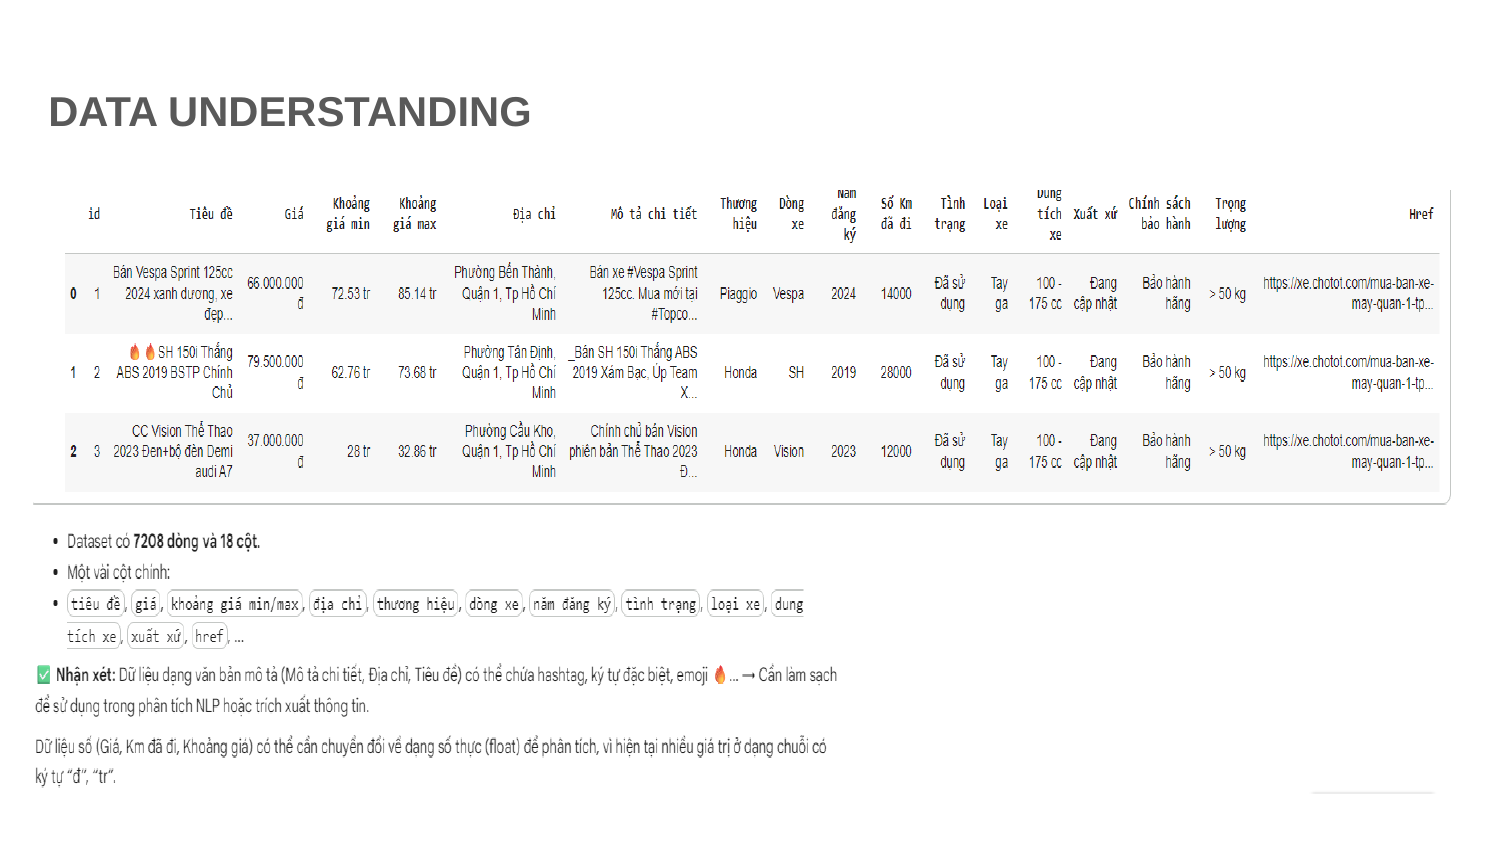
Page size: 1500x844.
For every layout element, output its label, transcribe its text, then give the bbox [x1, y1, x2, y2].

text_box DATA UNDERSTANDING [33, 62, 1444, 169]
picture [32, 190, 1476, 794]
